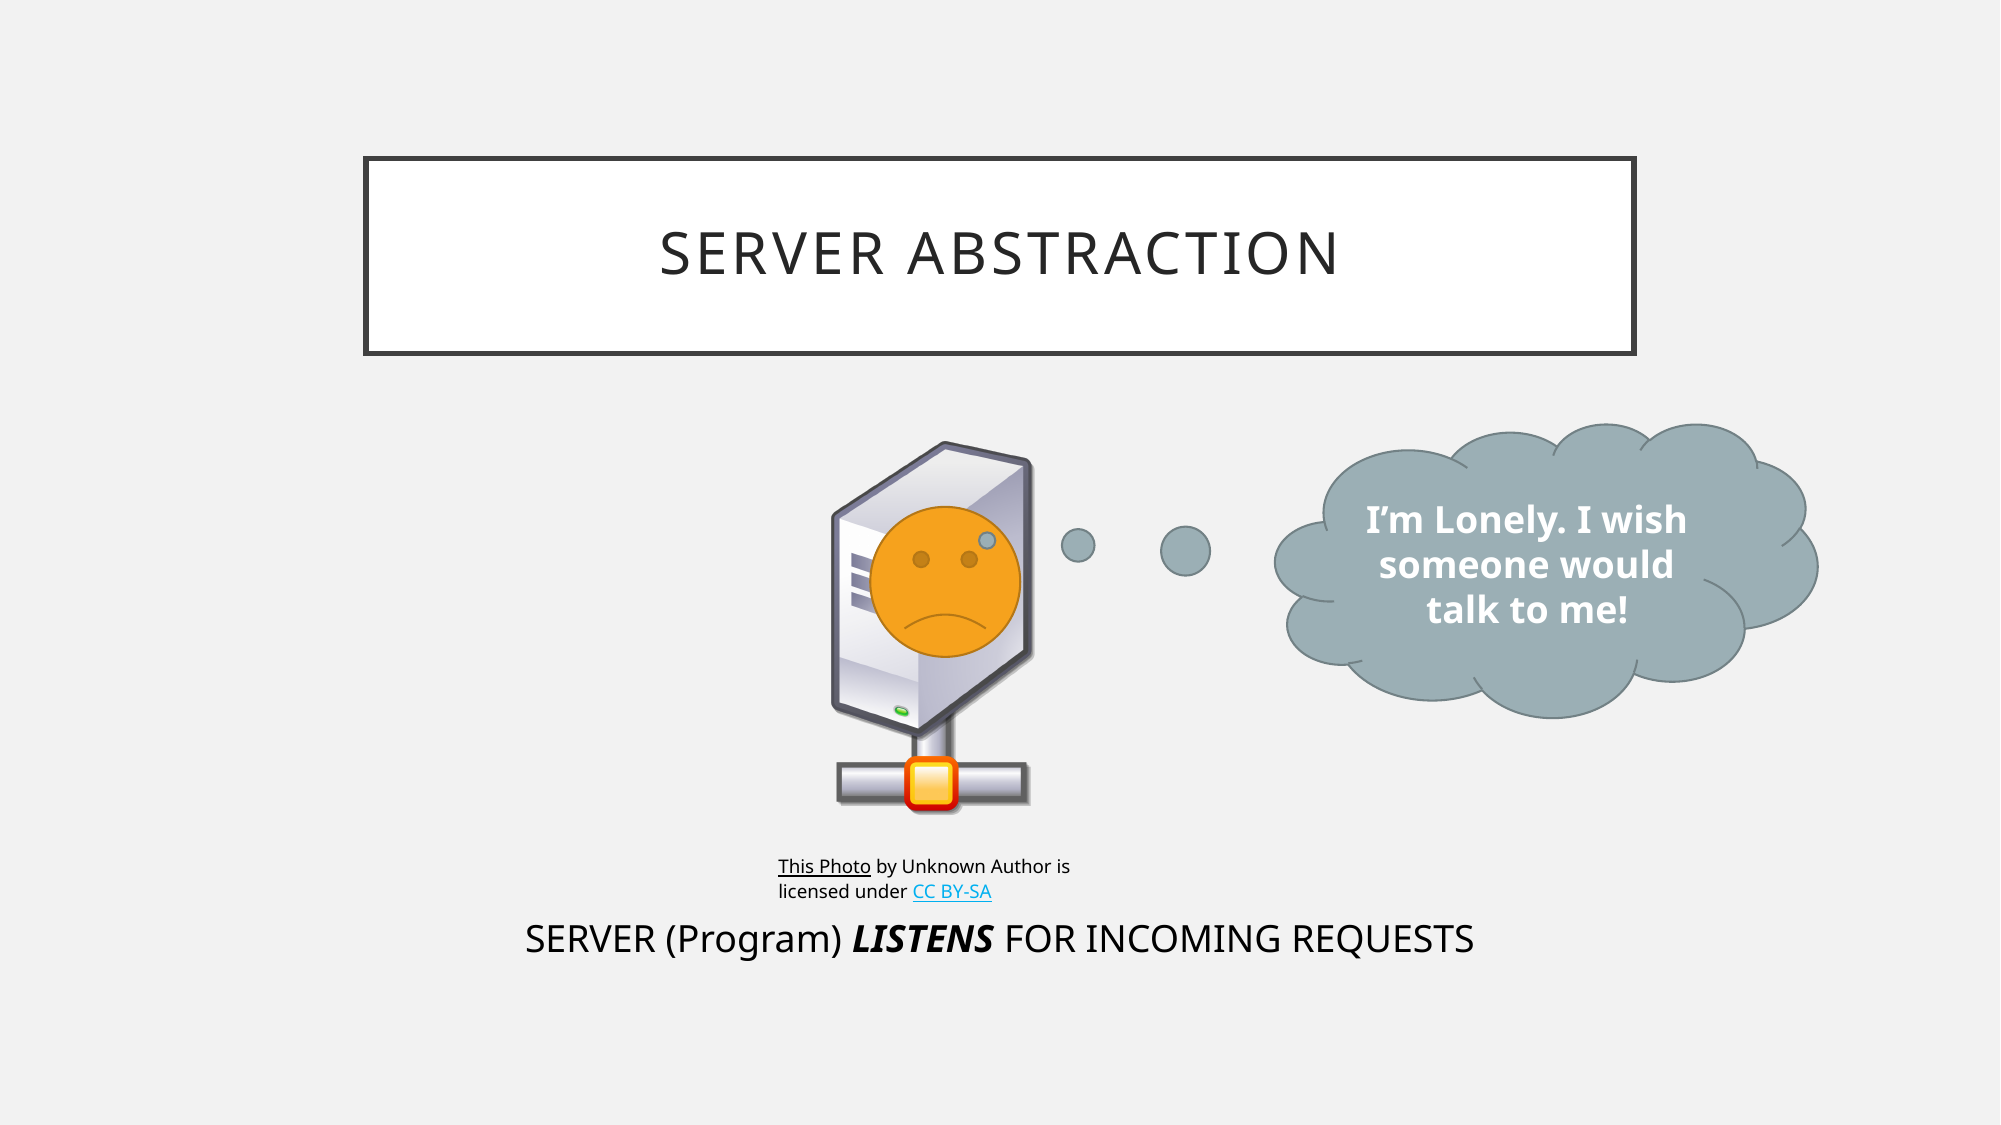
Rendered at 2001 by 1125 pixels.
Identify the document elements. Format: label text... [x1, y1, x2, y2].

title Server Abstraction [363, 156, 1637, 356]
text_box I’m Lonely. I wish someone would talk to me! [1160, 525, 1212, 577]
picture [740, 436, 1127, 823]
text_box SERVER (Program) LISTENS FOR INCOMING REQUESTS [510, 907, 1490, 968]
text_box I’m Lonely. I wish someone would talk to me! [1273, 423, 1819, 720]
text_box This Photo by Unknown Author is licensed under CC BY-SA [763, 847, 1127, 907]
